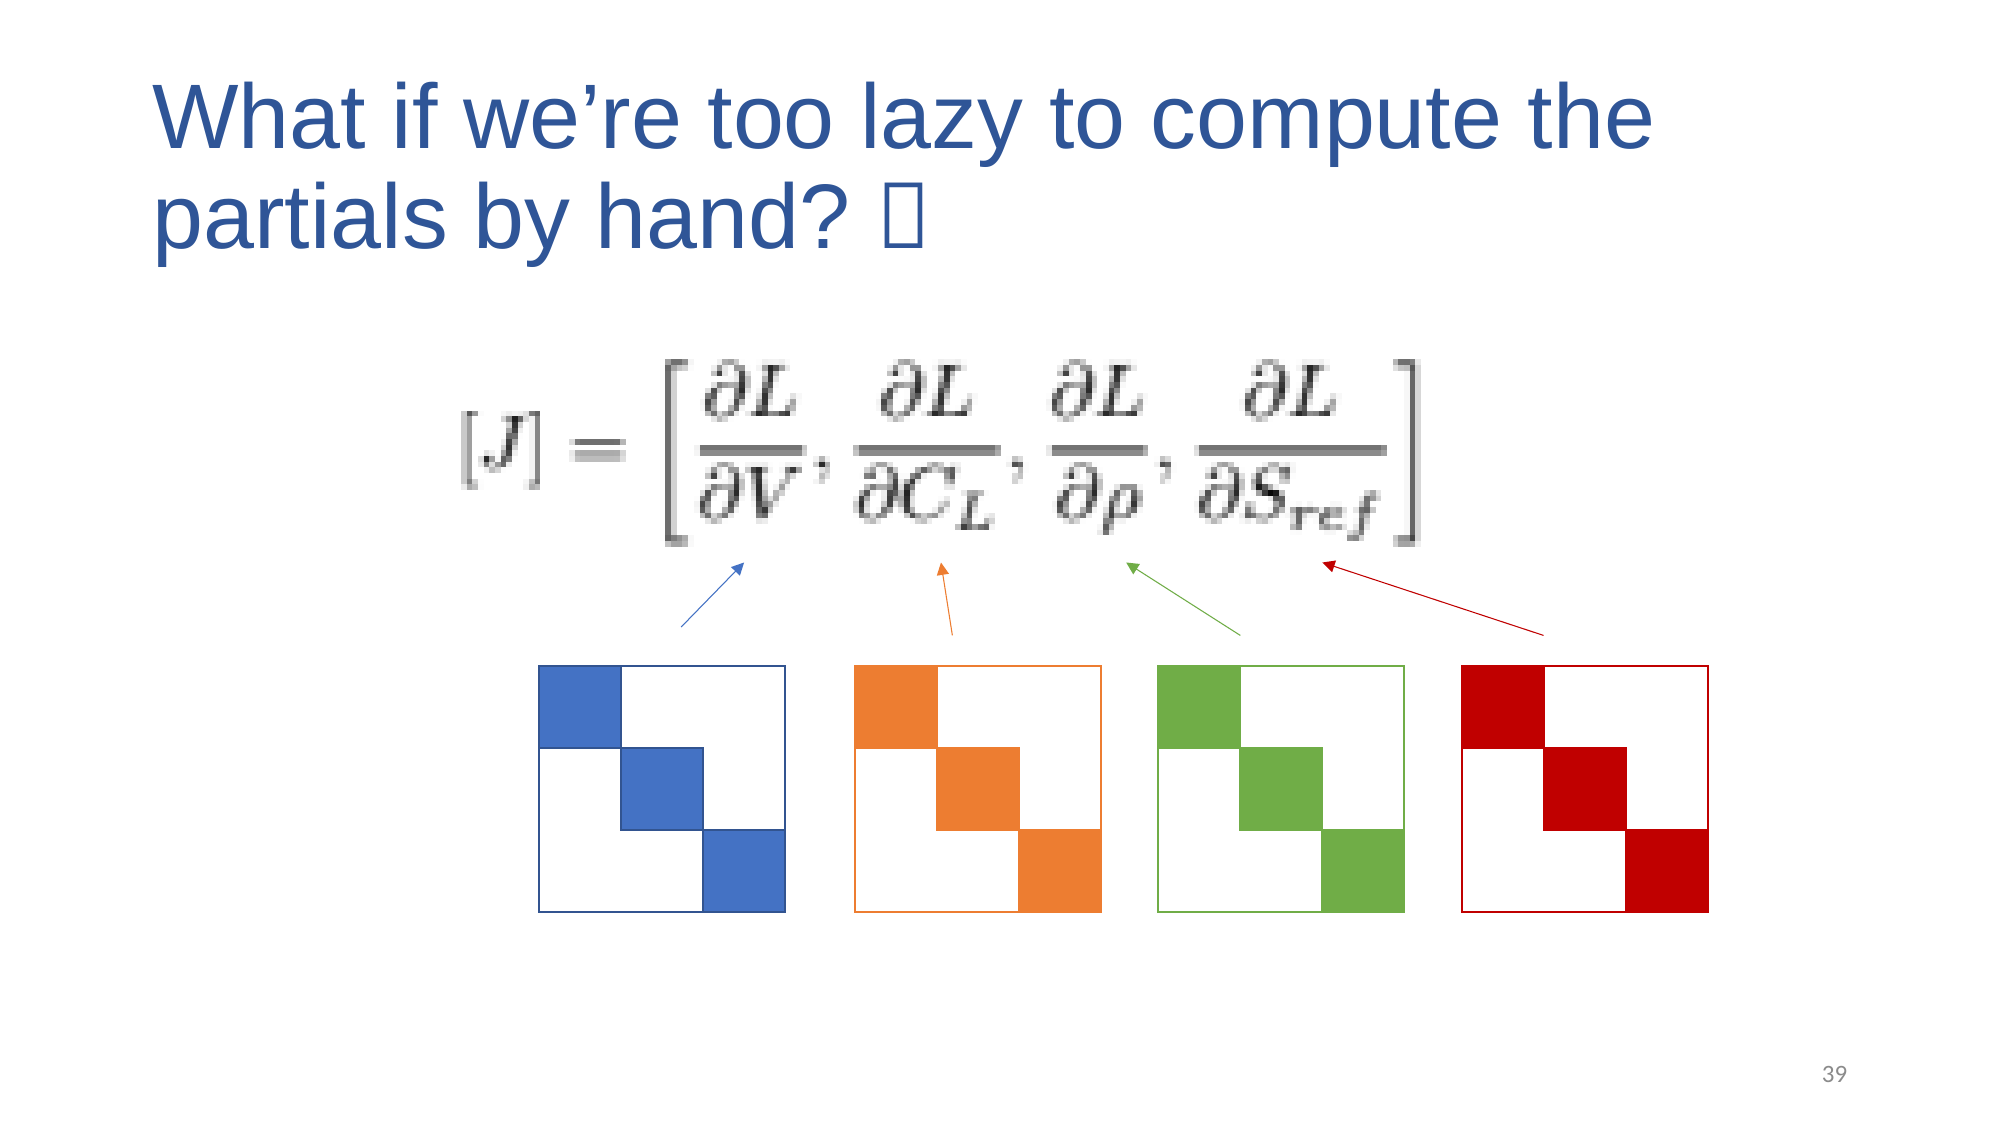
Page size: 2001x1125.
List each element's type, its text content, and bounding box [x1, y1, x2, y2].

slide_number 39 [1412, 1042, 1863, 1103]
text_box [539, 666, 786, 913]
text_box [681, 562, 745, 628]
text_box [1461, 666, 1708, 913]
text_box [1126, 562, 1241, 636]
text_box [1158, 666, 1405, 913]
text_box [940, 562, 953, 636]
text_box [1322, 562, 1544, 636]
title What if we’re too lazy to compute the partials by hand?  [137, 59, 1918, 278]
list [334, 277, 1523, 628]
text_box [854, 666, 1101, 913]
